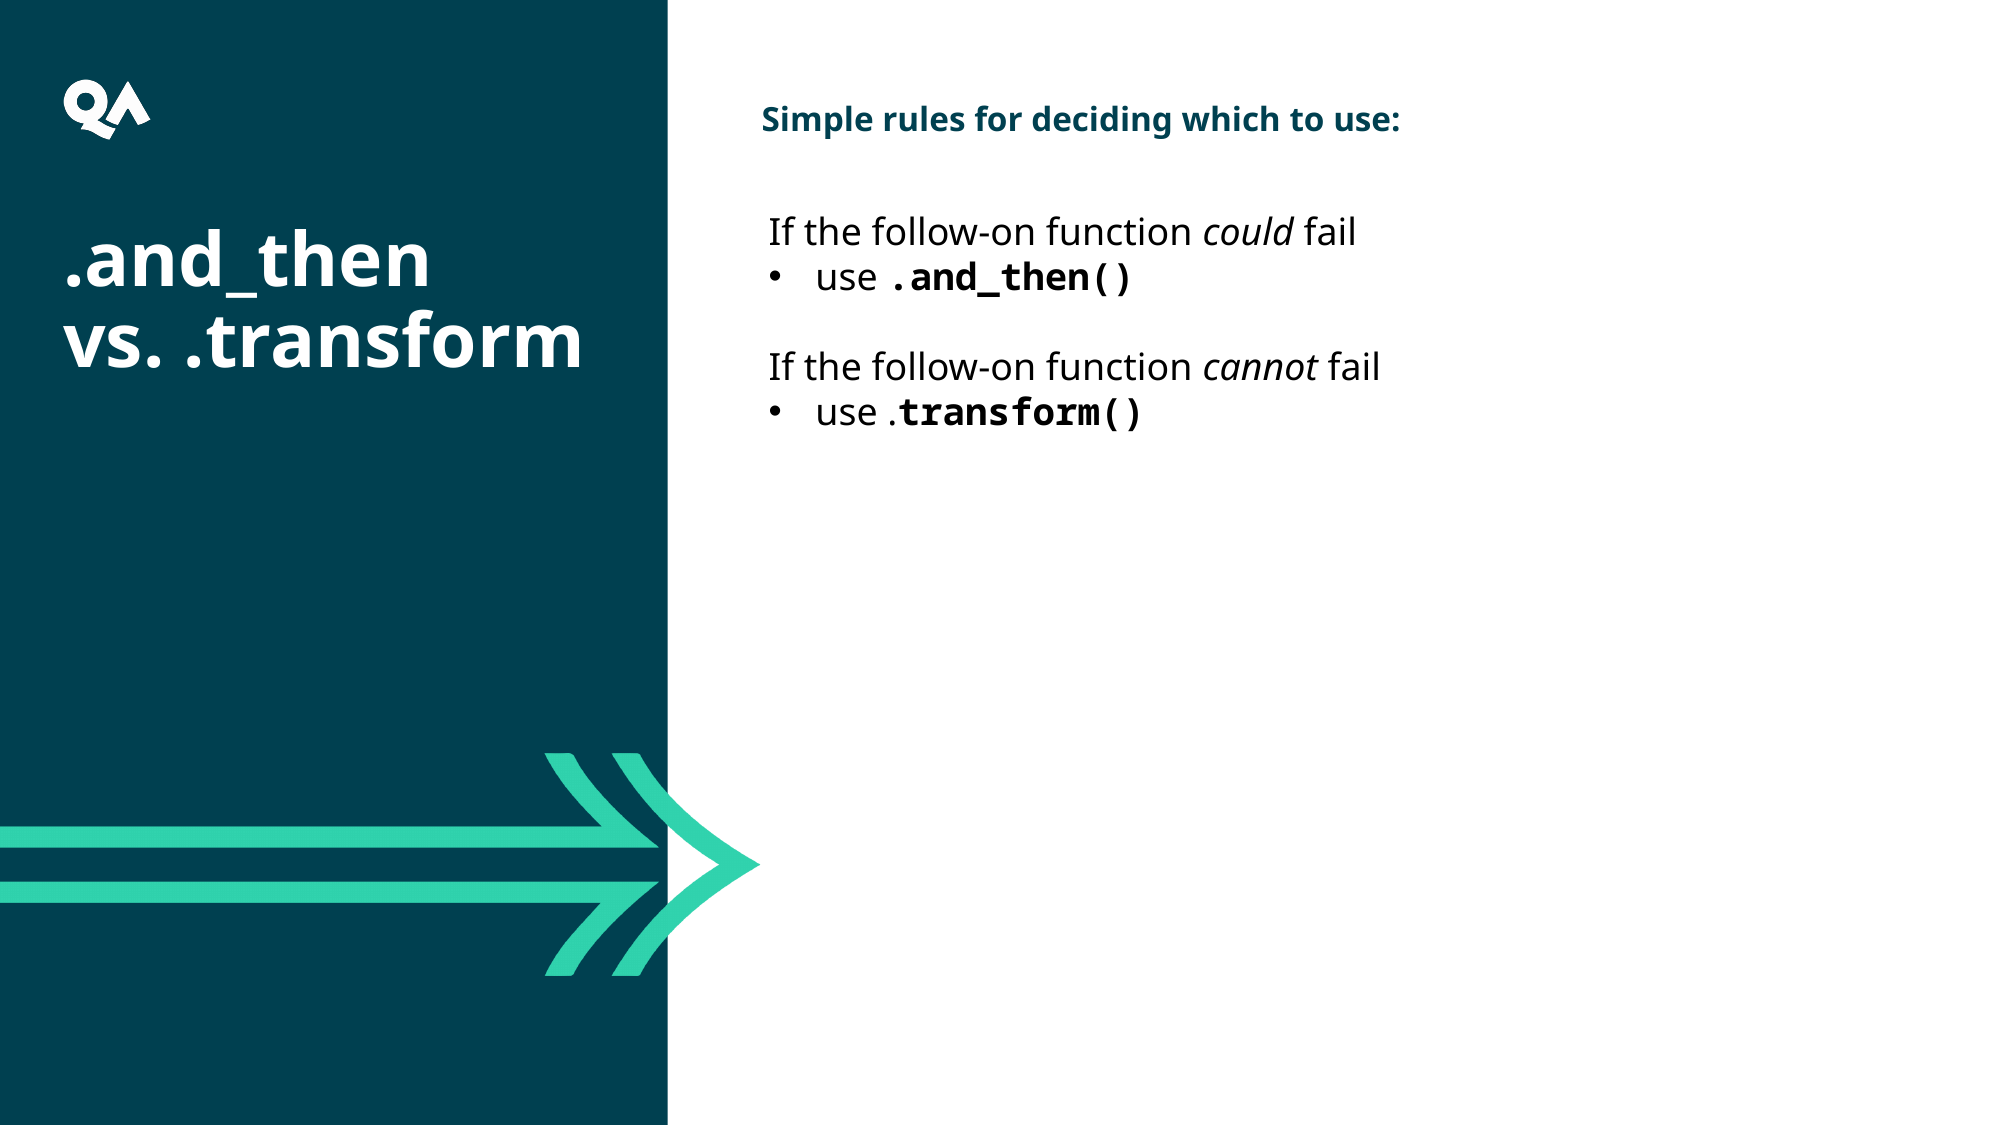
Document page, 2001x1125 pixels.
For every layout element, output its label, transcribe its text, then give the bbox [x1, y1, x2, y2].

list Simple rules for deciding which to use: [761, 97, 1915, 770]
picture [0, 754, 657, 847]
picture [64, 80, 114, 139]
picture [107, 83, 149, 124]
picture [613, 727, 775, 995]
list .and_then vs. .transform [63, 221, 628, 673]
text_box If the follow-on function could fail use .and_then() If the follow-on function cannot fail use .transform() [753, 200, 1754, 441]
picture [0, 882, 657, 975]
